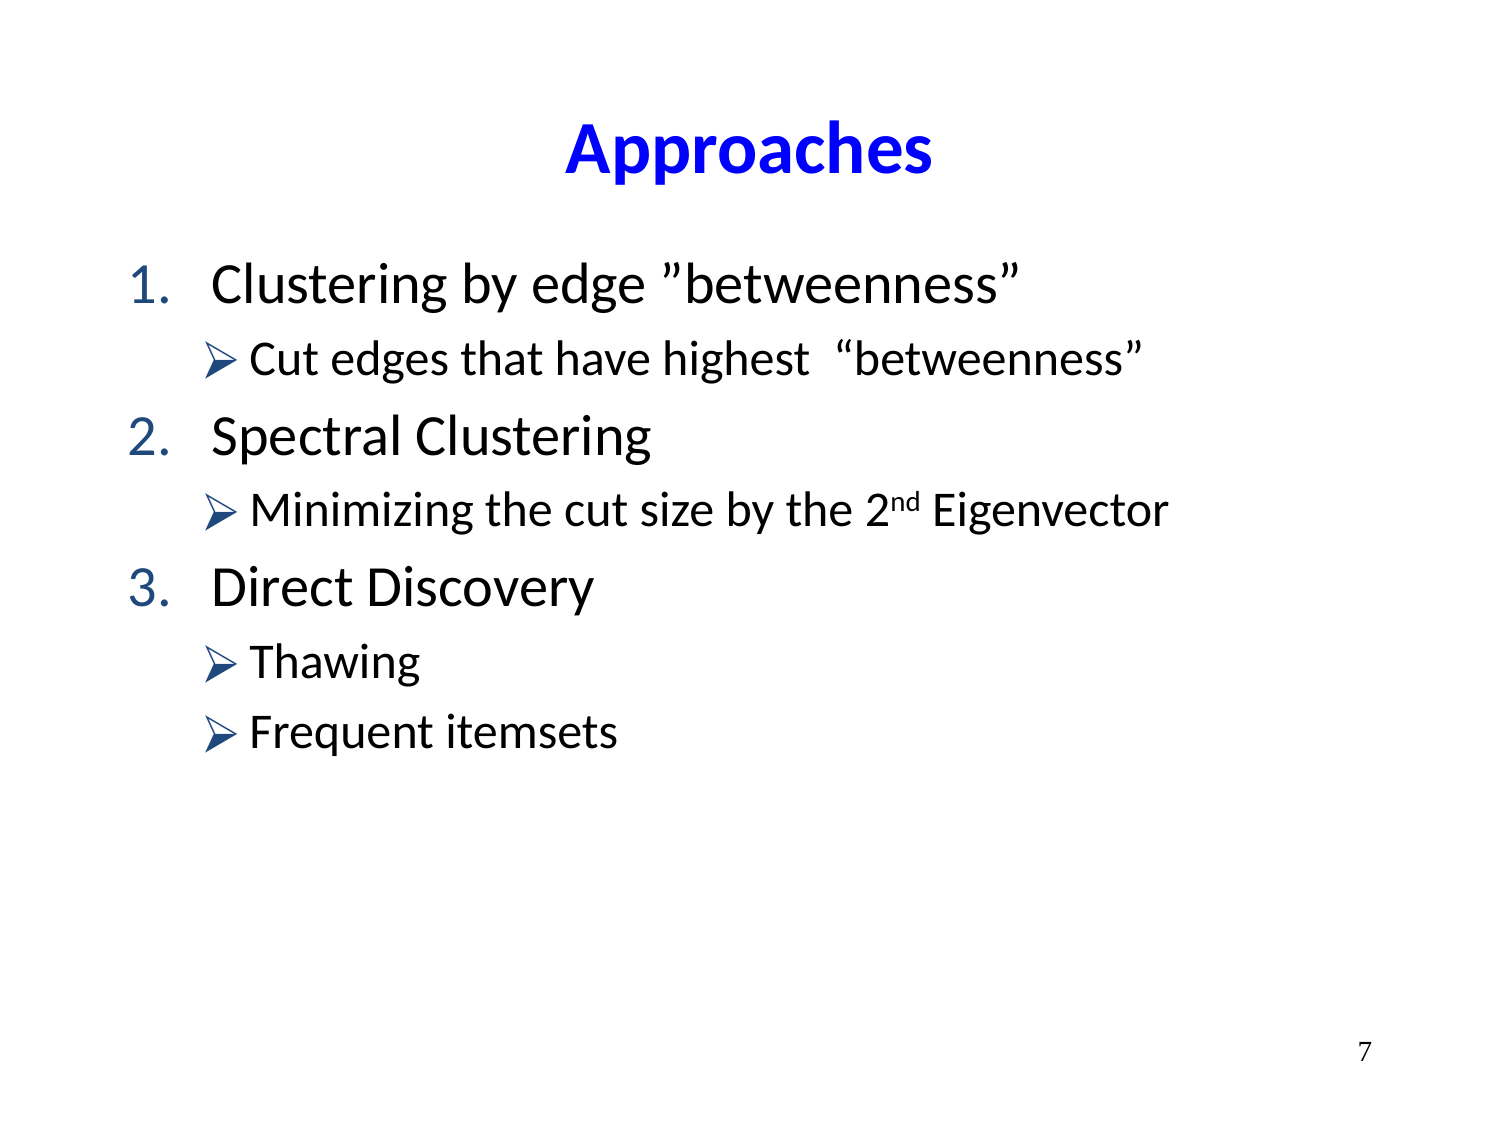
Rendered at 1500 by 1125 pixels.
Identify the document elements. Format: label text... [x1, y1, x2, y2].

title Approaches [112, 50, 1388, 237]
slide_number ‹#› [1074, 1025, 1388, 1100]
list Clustering by edge ”betweenness” Cut edges that have highest “betweenness” Spectral Clustering Minimizing the cut size by the 2nd Eigenvector Direct Discovery Thawing Frequent itemsets [112, 237, 1388, 1000]
